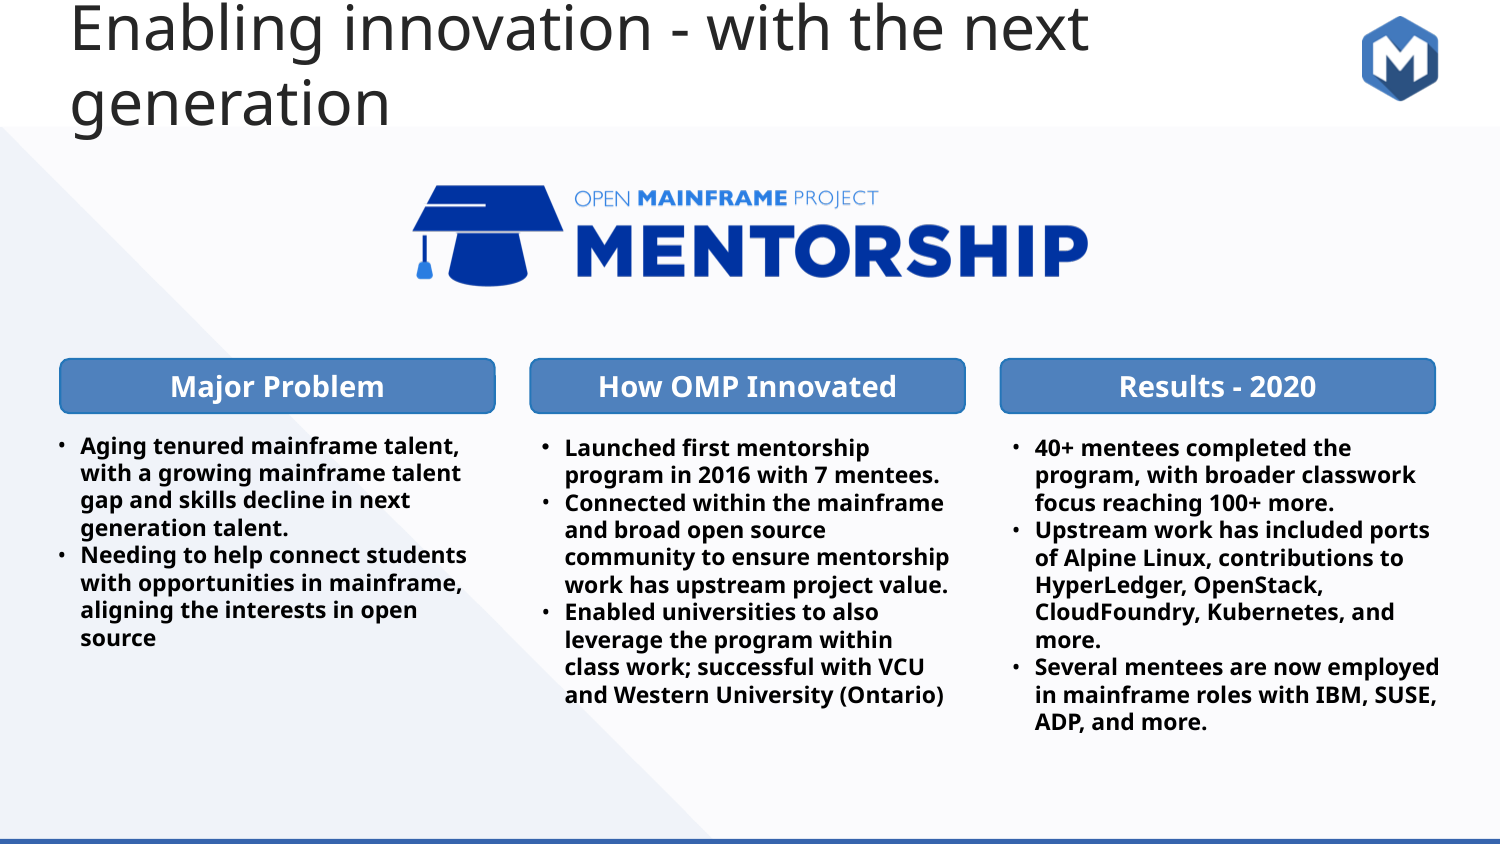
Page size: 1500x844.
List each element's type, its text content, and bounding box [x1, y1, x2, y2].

title Enabling innovation - with the next generation [54, 26, 1350, 100]
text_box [45, 168, 1454, 698]
picture [1362, 16, 1440, 102]
